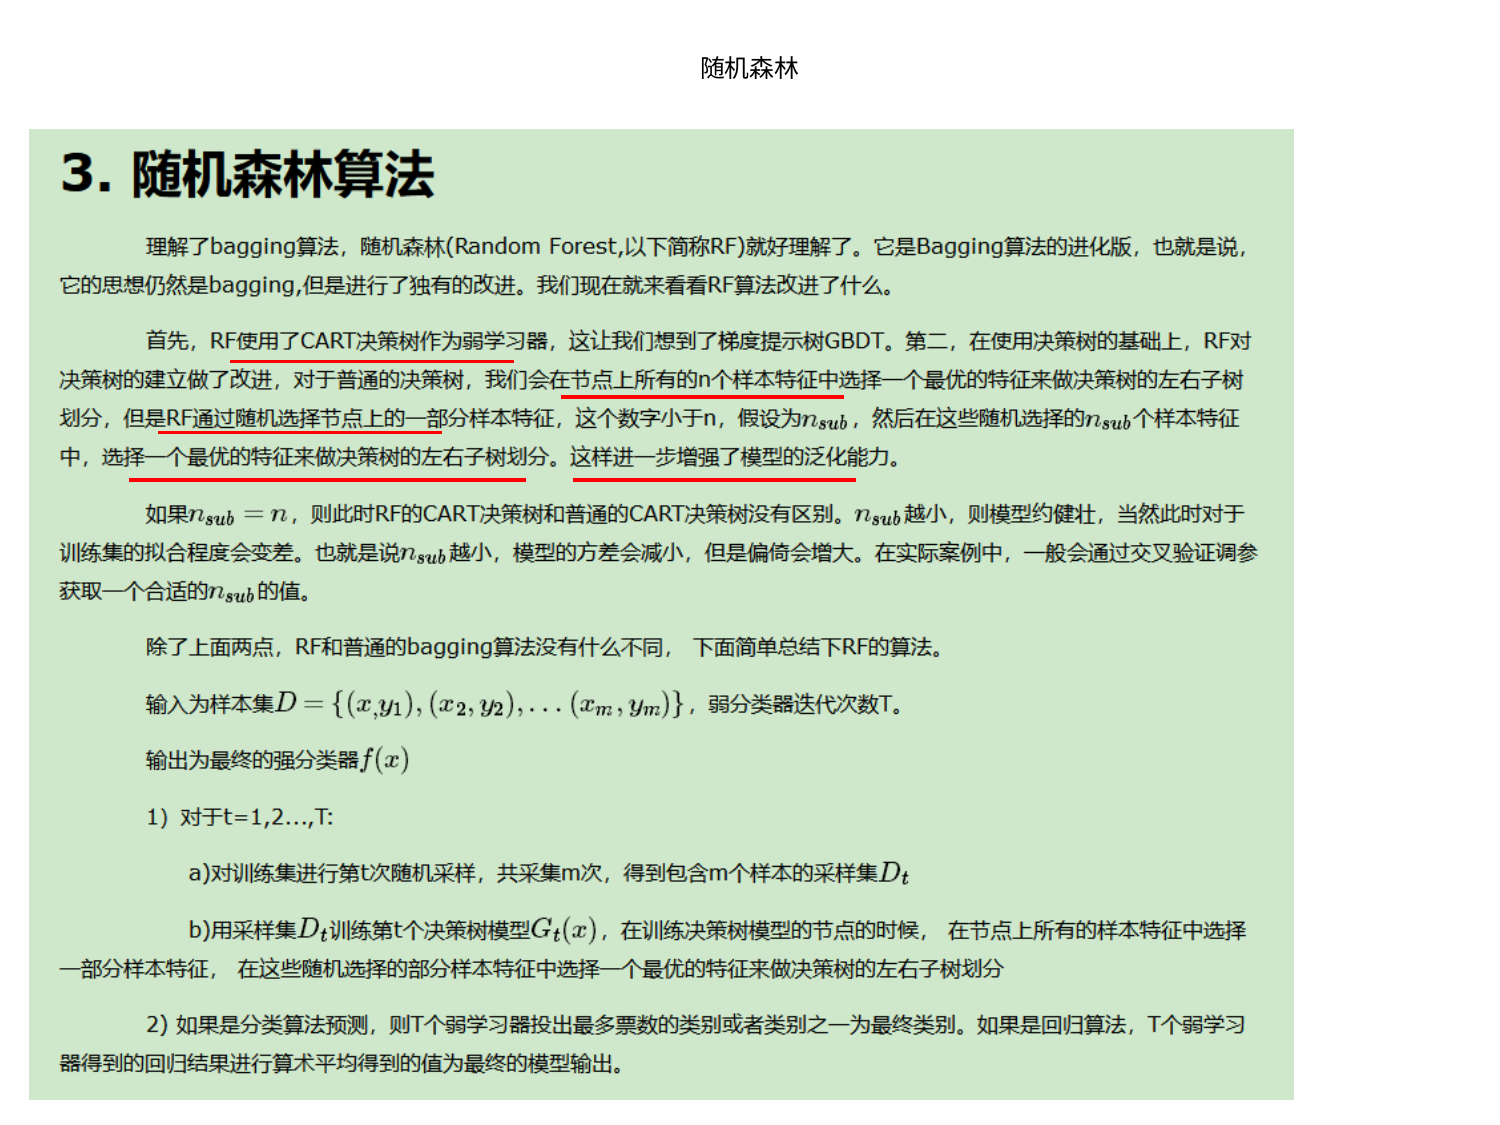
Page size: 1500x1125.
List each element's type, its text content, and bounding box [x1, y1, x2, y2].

title 随机森林 [75, 45, 1425, 90]
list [29, 129, 1294, 1100]
